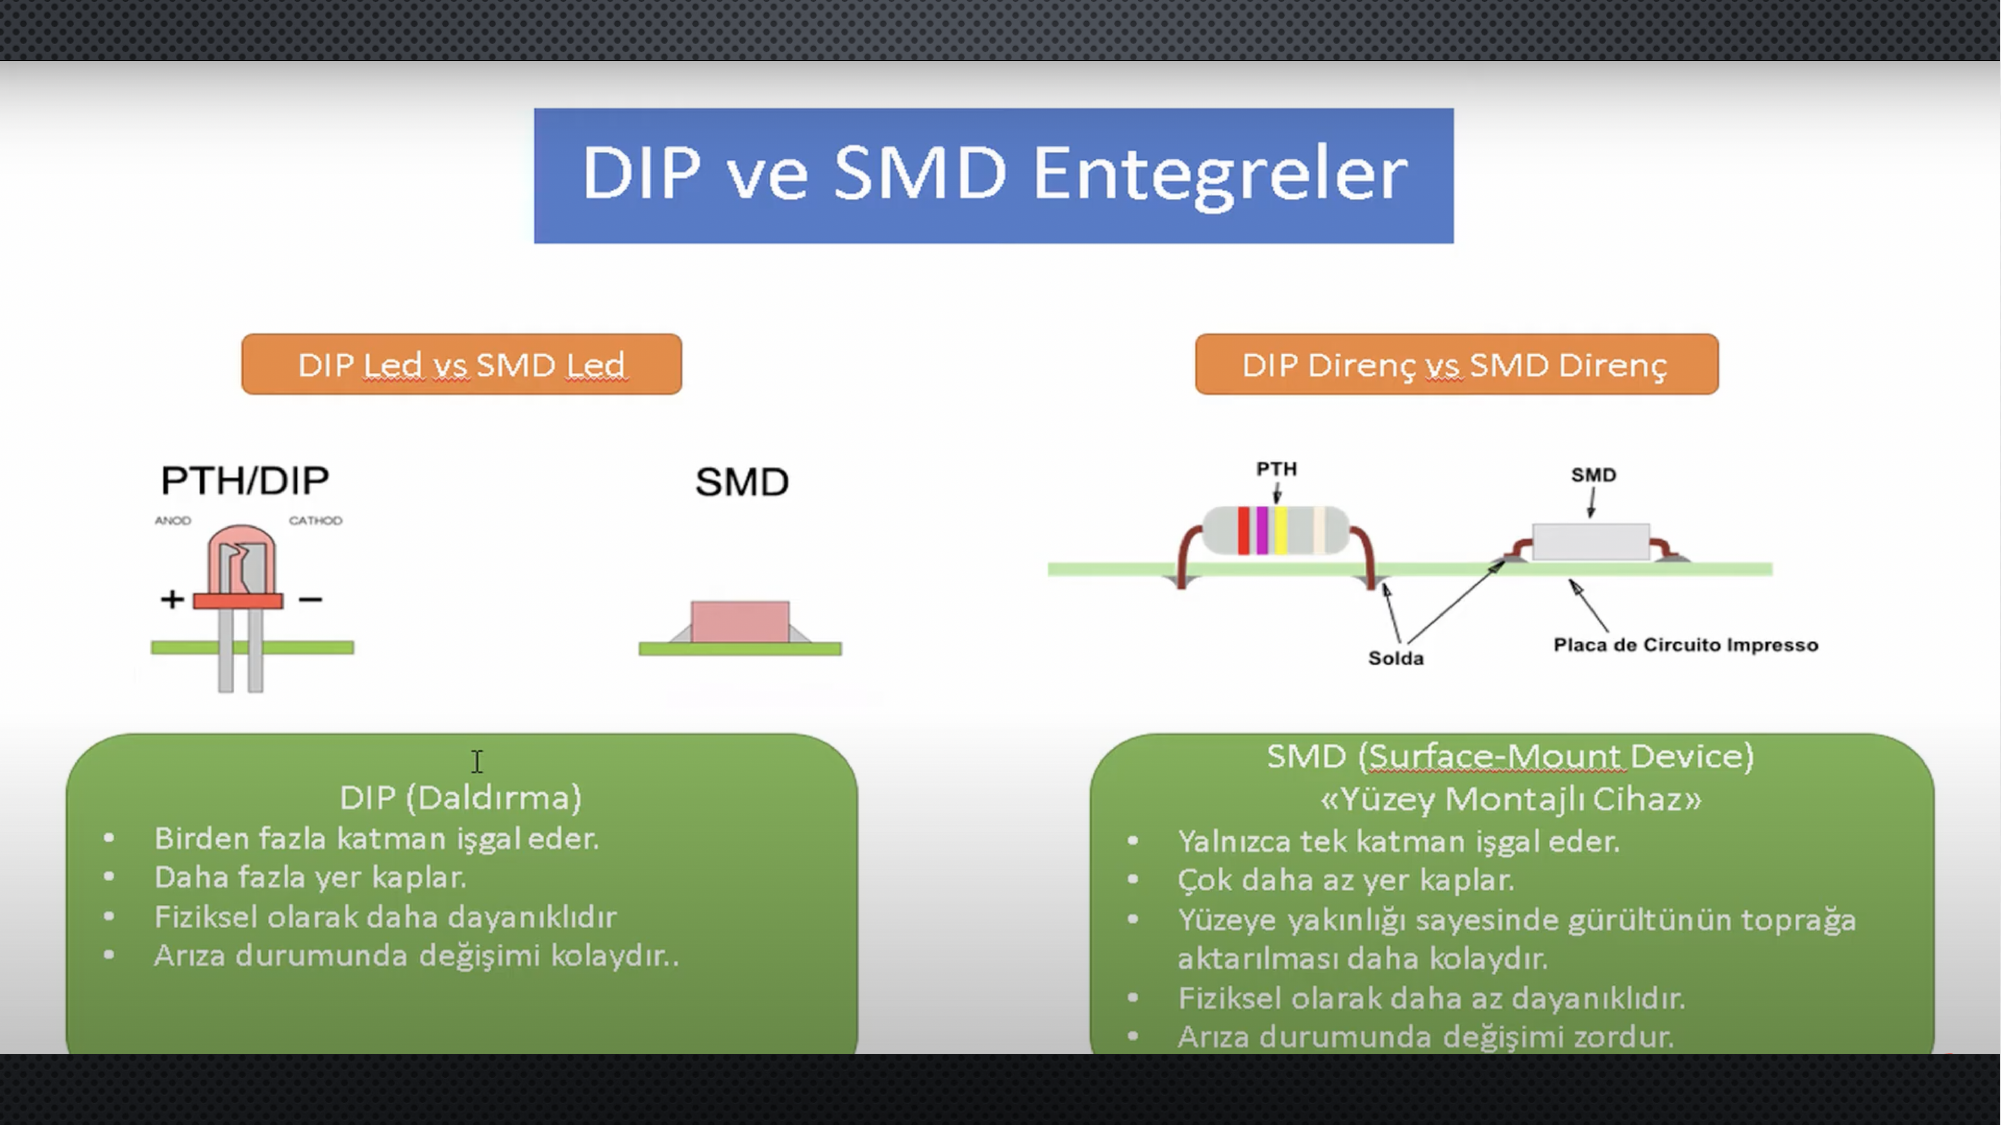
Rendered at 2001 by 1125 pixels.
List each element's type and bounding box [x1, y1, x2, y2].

picture [0, 60, 2000, 1054]
